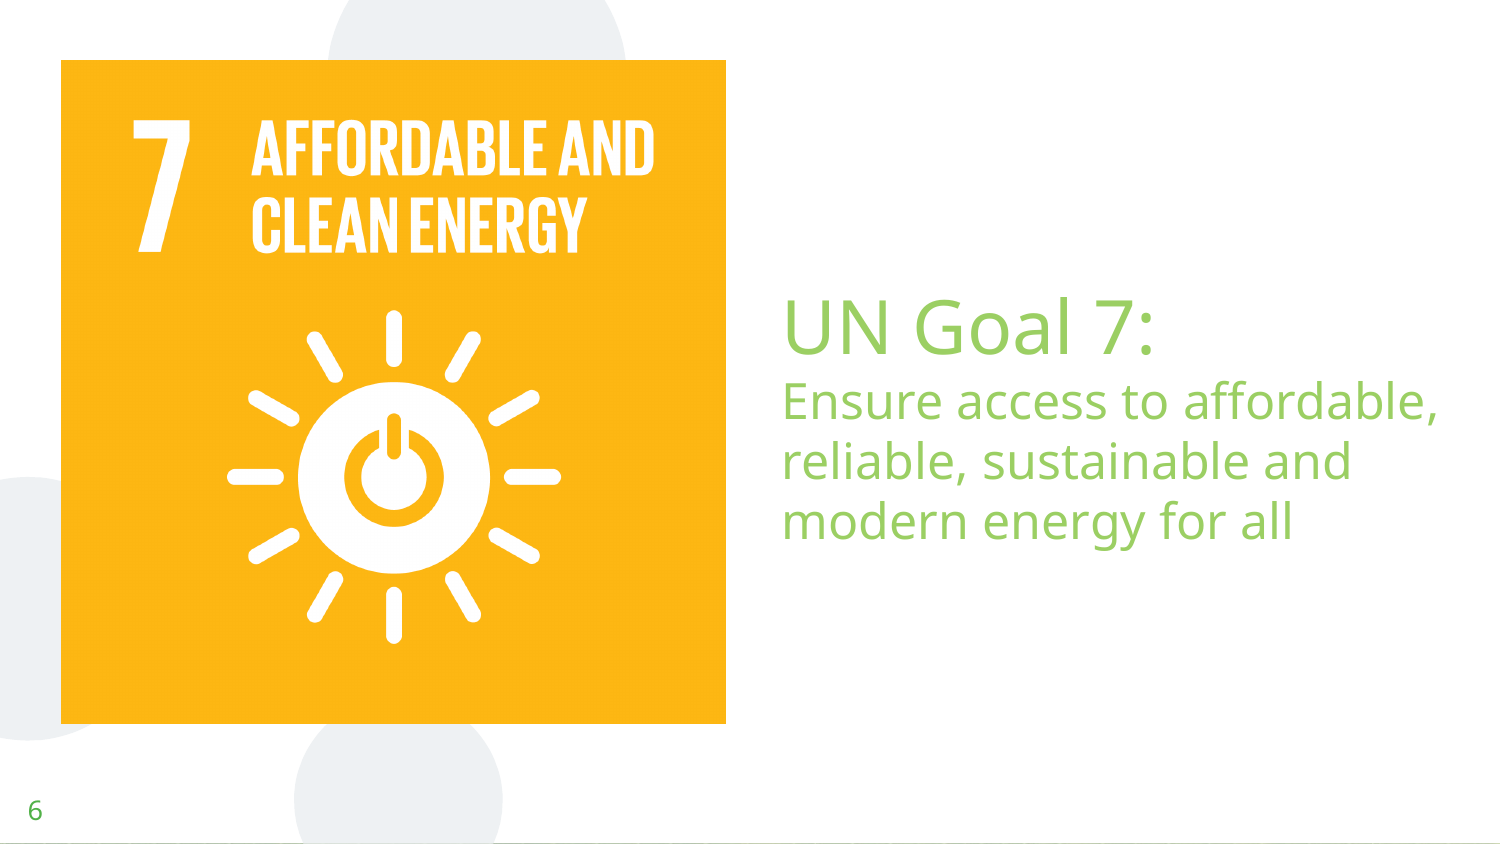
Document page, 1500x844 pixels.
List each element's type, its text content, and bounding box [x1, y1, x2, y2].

picture [61, 60, 726, 725]
title UN Goal 7: Ensure access to affordable, reliable, sustainable and modern energy for all [766, 217, 1484, 565]
slide_number 6 [12, 779, 103, 844]
